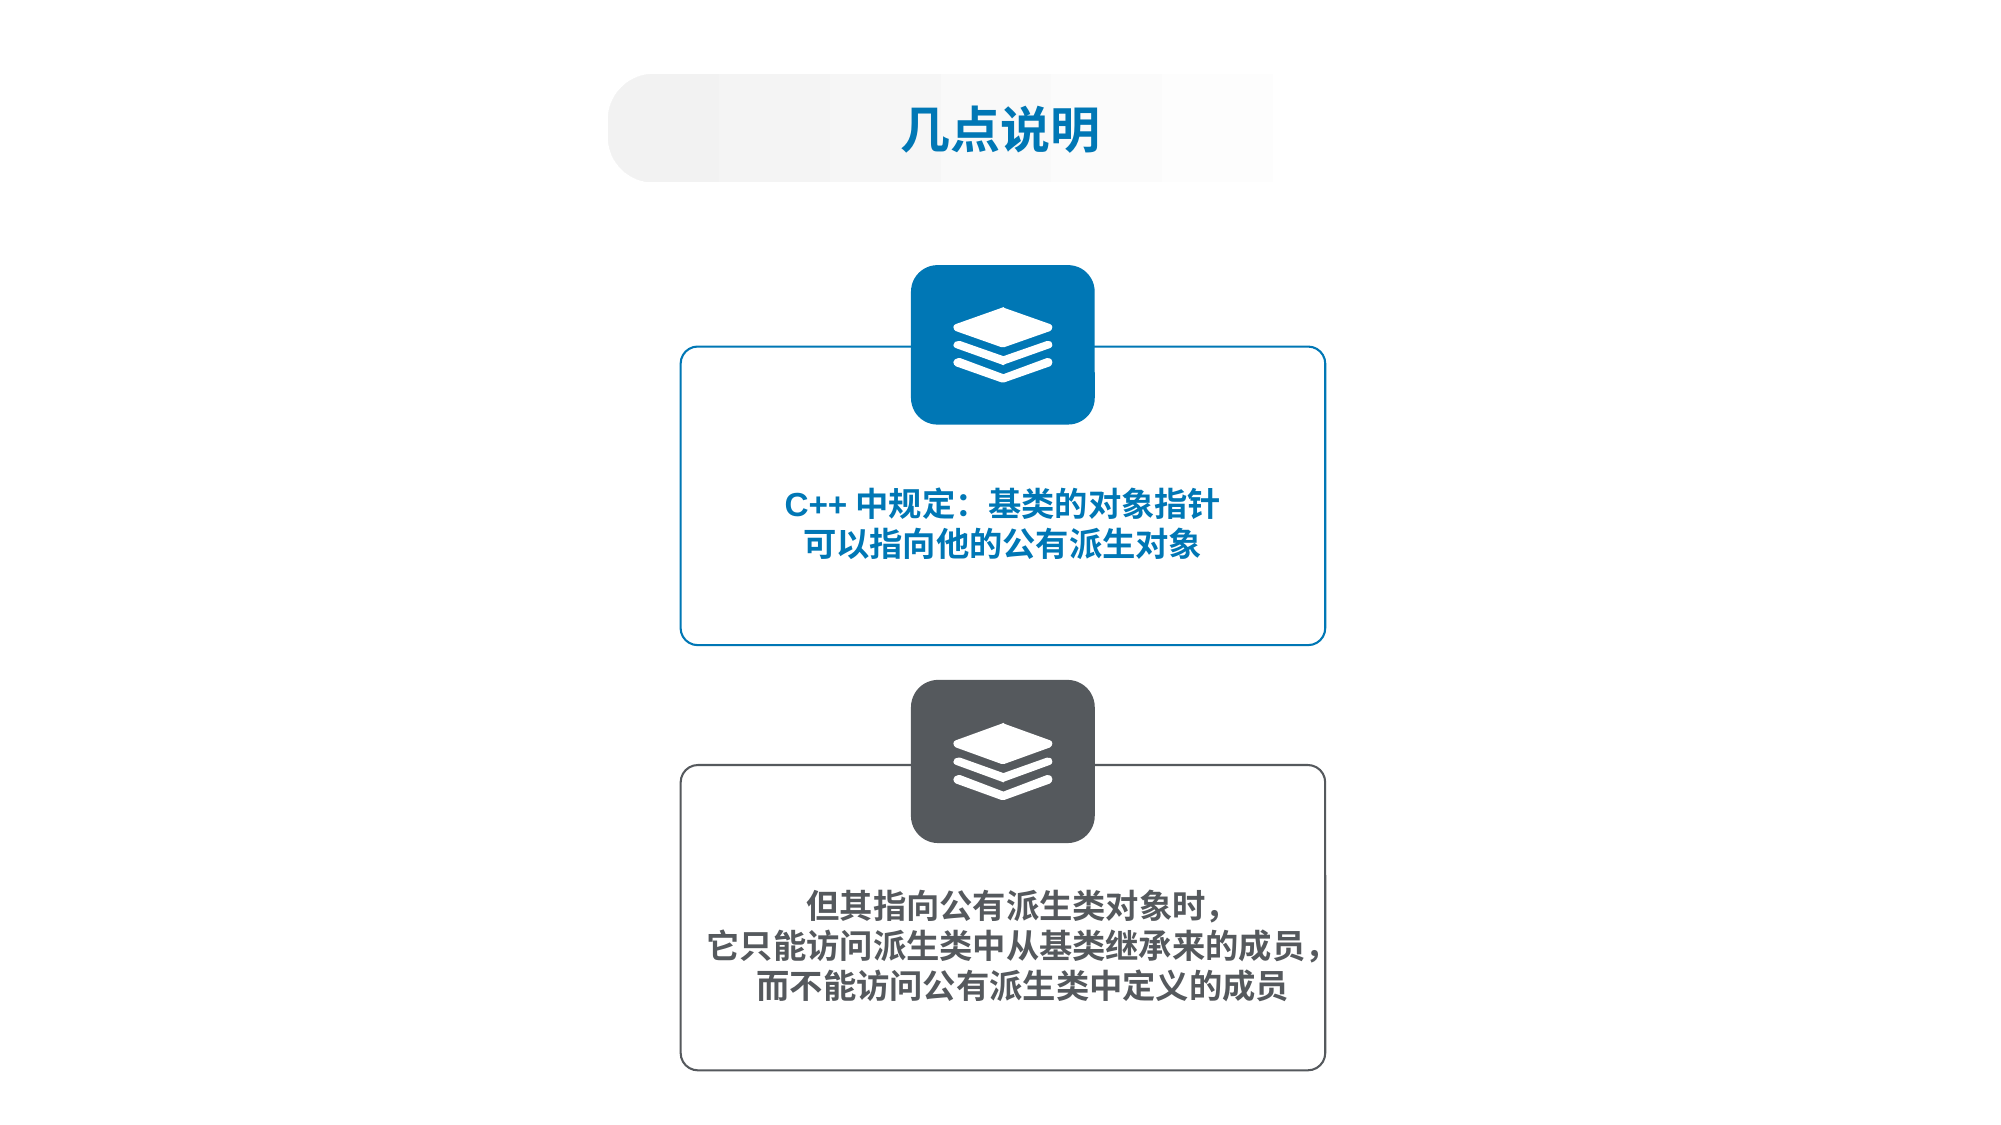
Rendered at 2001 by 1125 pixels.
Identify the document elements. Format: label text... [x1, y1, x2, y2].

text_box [680, 265, 1326, 646]
text_box 几点说明 [607, 73, 1393, 184]
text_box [680, 679, 1326, 1071]
